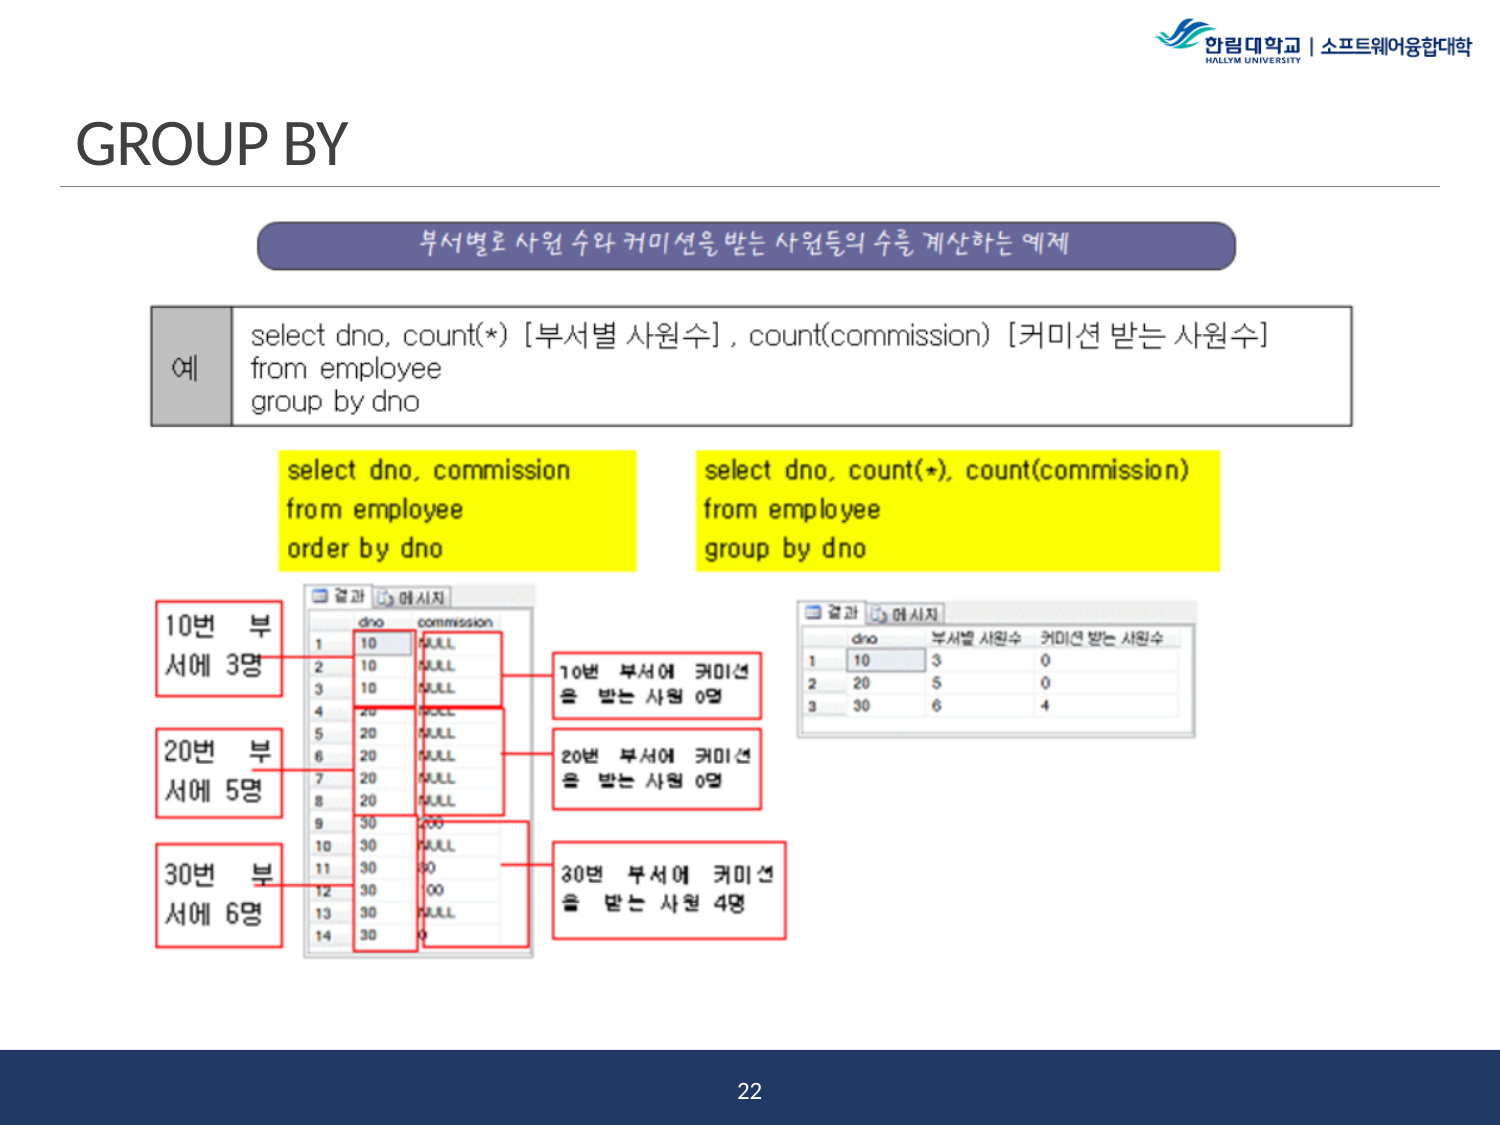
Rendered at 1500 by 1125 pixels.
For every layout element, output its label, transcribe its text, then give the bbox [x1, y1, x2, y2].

picture [1148, 7, 1483, 76]
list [133, 203, 1367, 982]
title GROUP BY [60, 62, 1440, 187]
slide_number 21 [669, 1059, 831, 1120]
